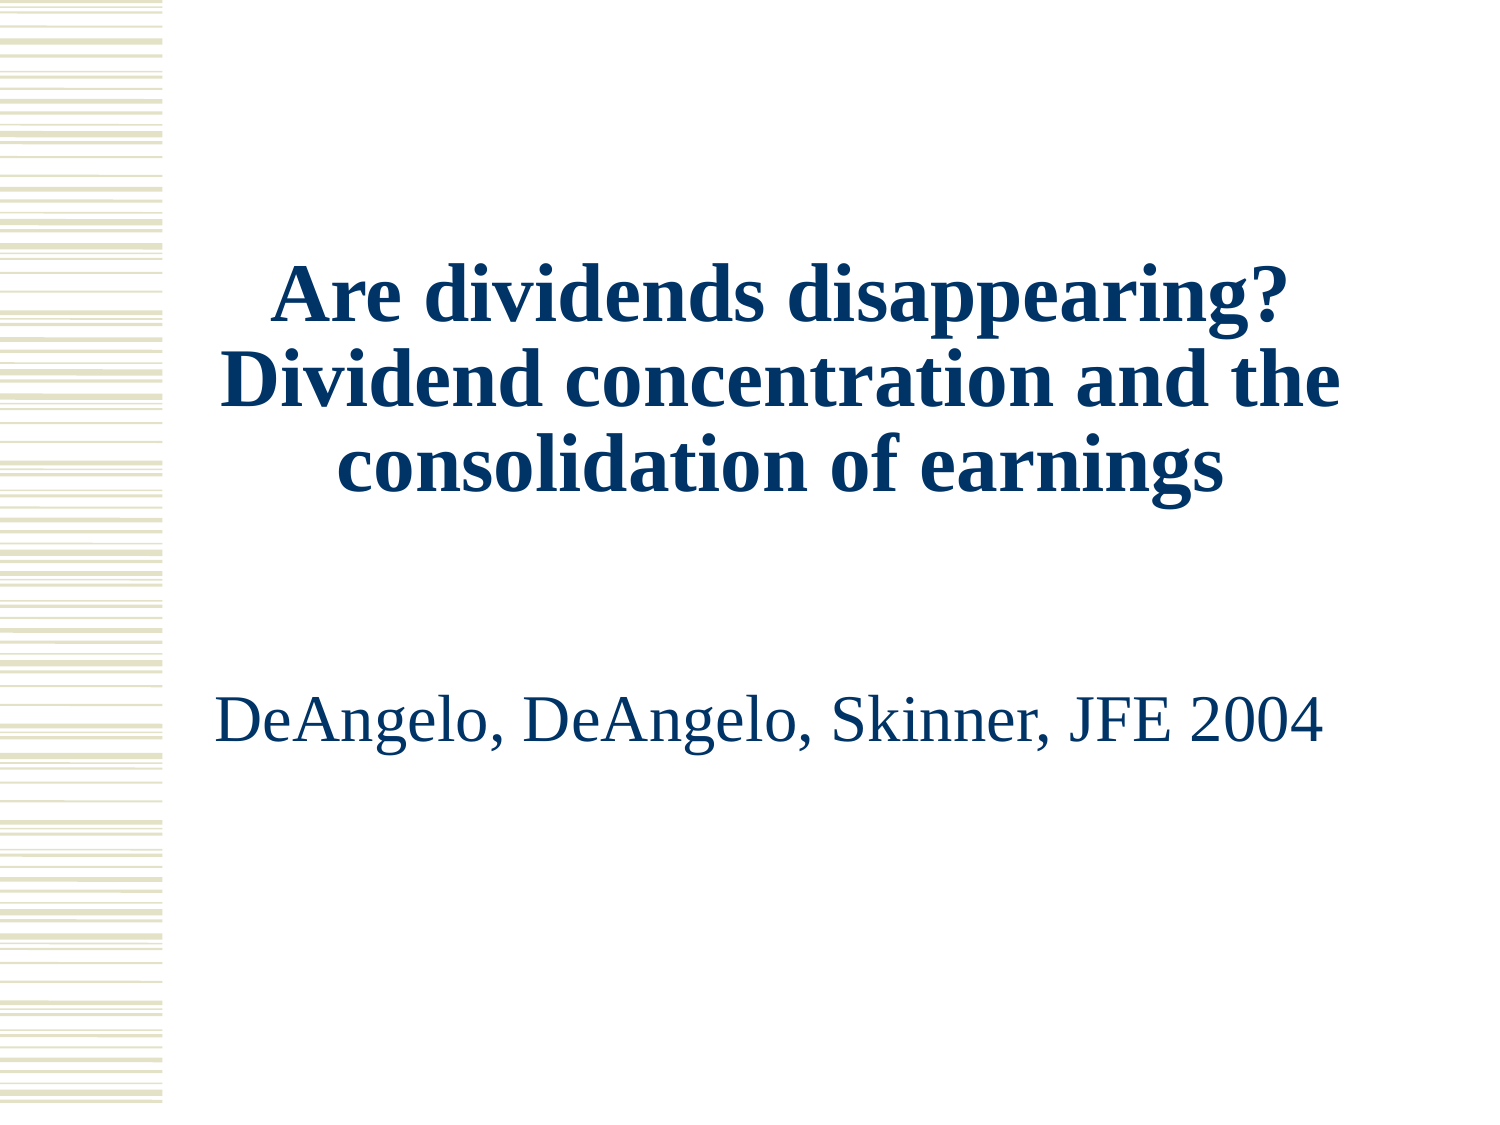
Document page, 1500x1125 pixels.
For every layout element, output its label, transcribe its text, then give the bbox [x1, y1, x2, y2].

title Are dividends disappearing? Dividend concentration and the consolidation of earnings [162, 224, 1400, 563]
text_box DeAngelo, DeAngelo, Skinner, JFE 2004 [200, 587, 1363, 925]
